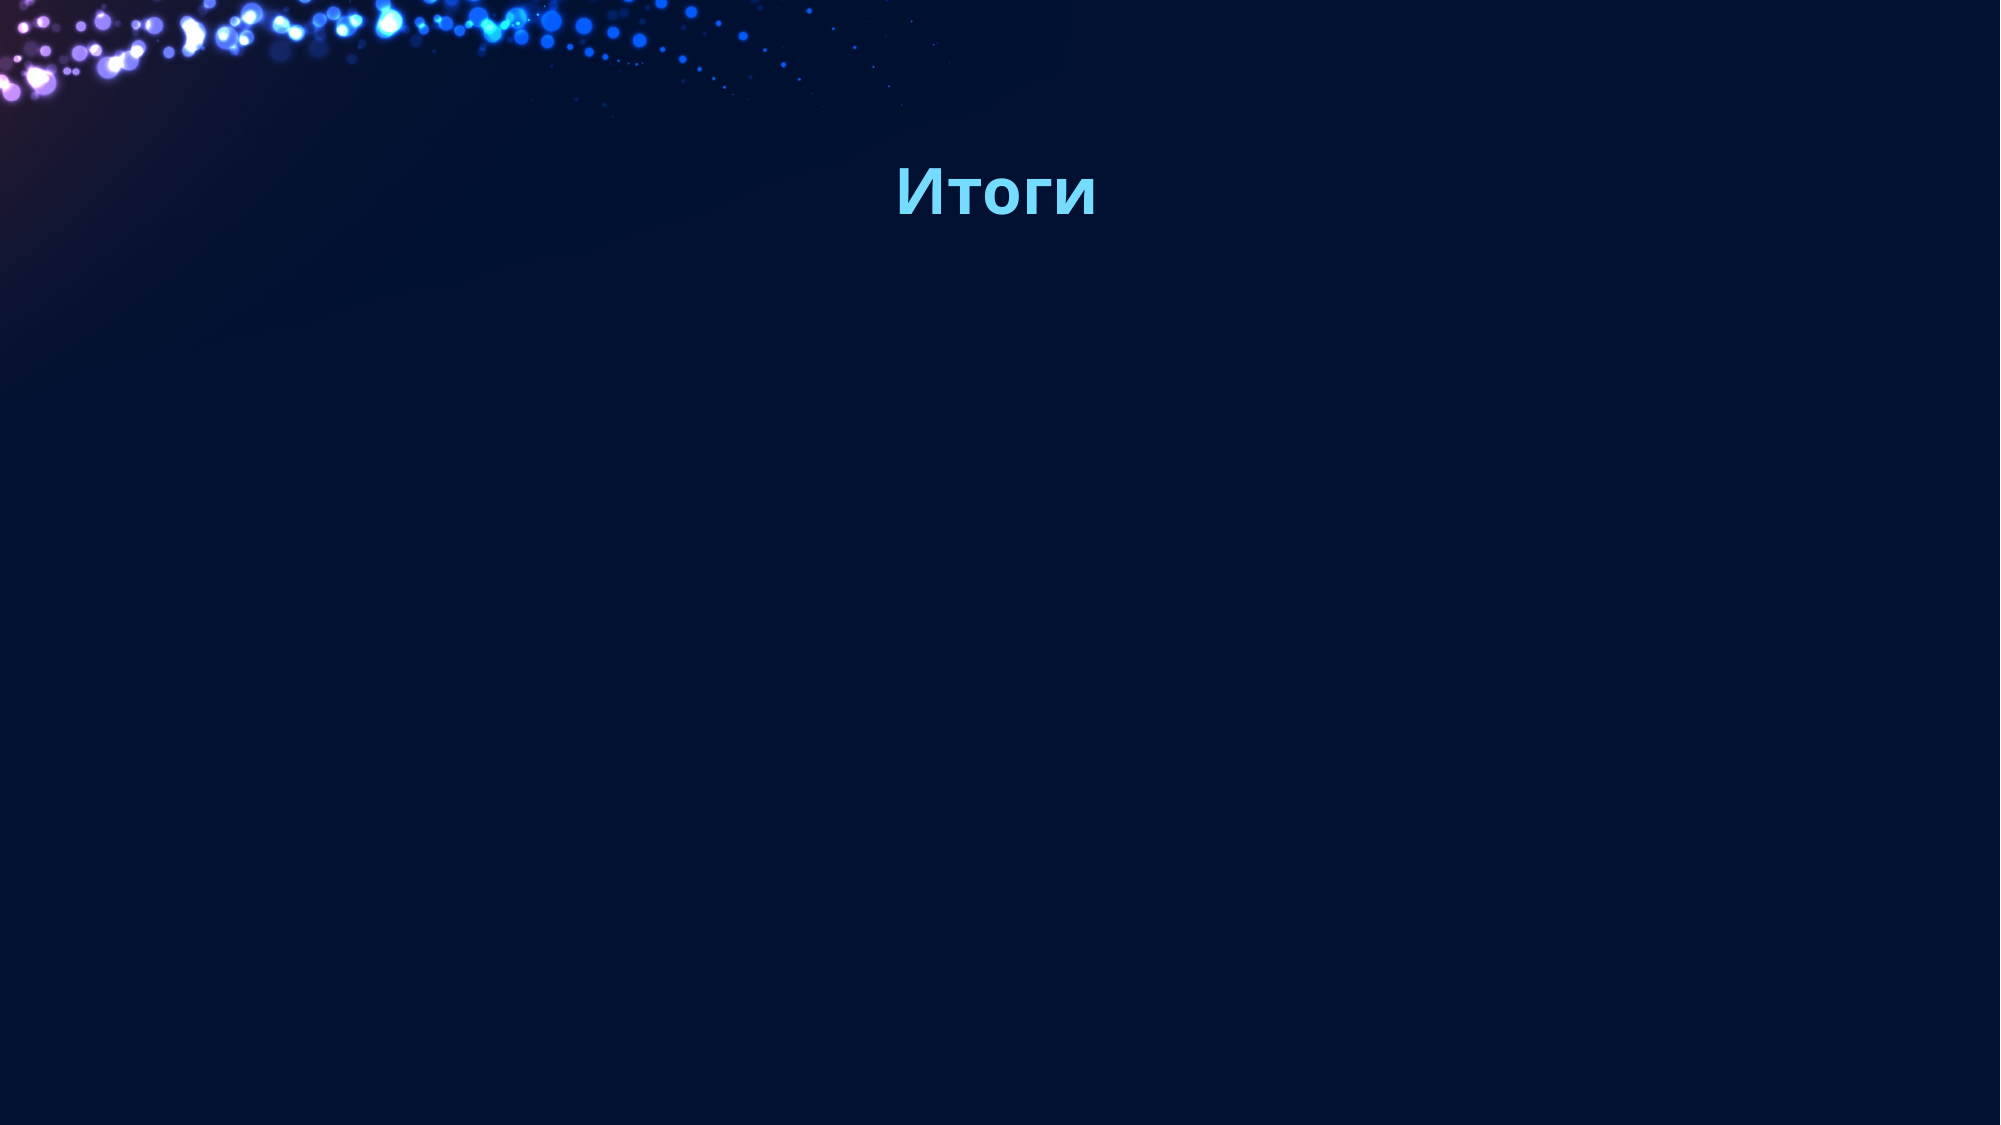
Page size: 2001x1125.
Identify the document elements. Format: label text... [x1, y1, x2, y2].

picture [0, 0, 2000, 1125]
title Итоги [879, 136, 1121, 250]
